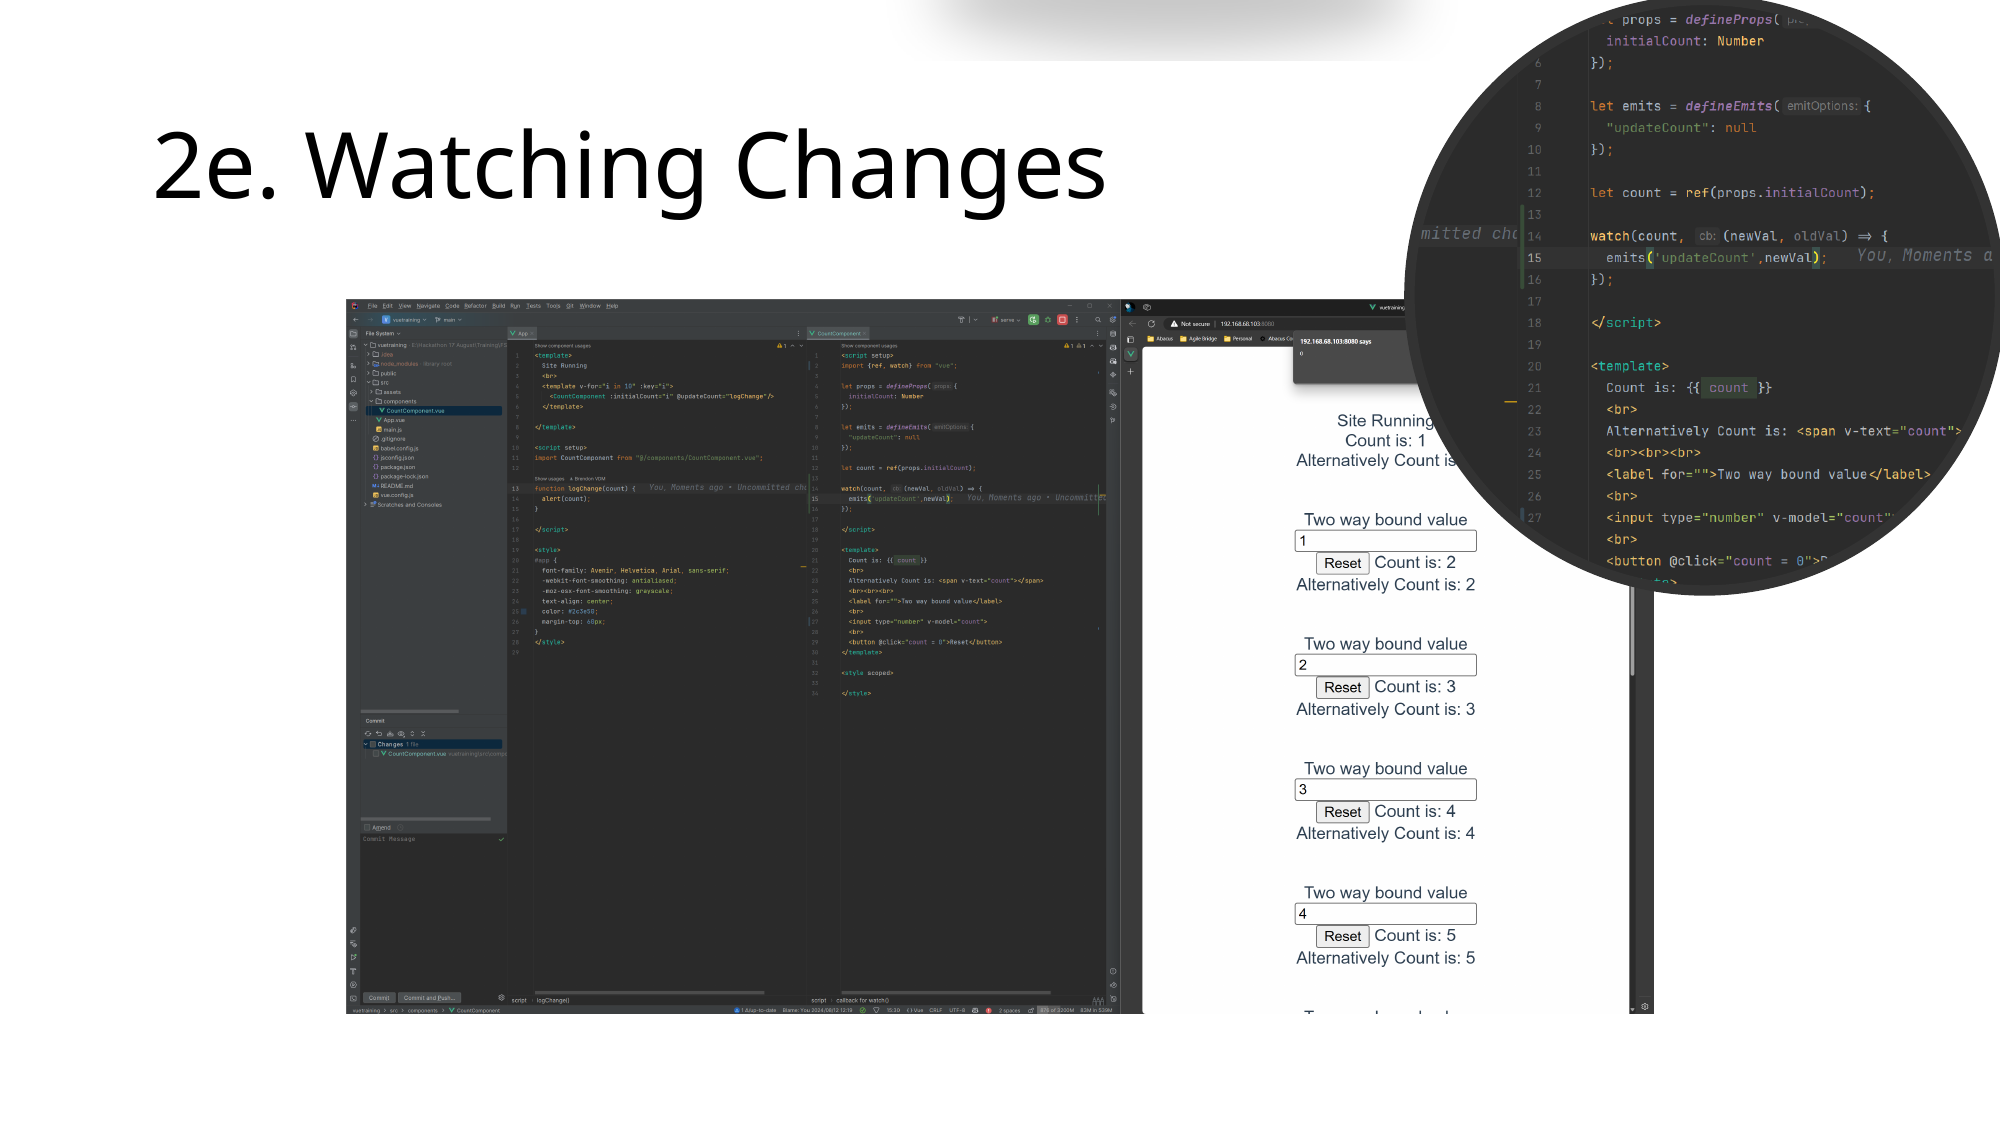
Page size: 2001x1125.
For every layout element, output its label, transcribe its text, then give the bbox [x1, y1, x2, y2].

picture [1408, 0, 2000, 591]
title 2e. Watching Changes [137, 59, 1408, 278]
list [345, 298, 1655, 1014]
